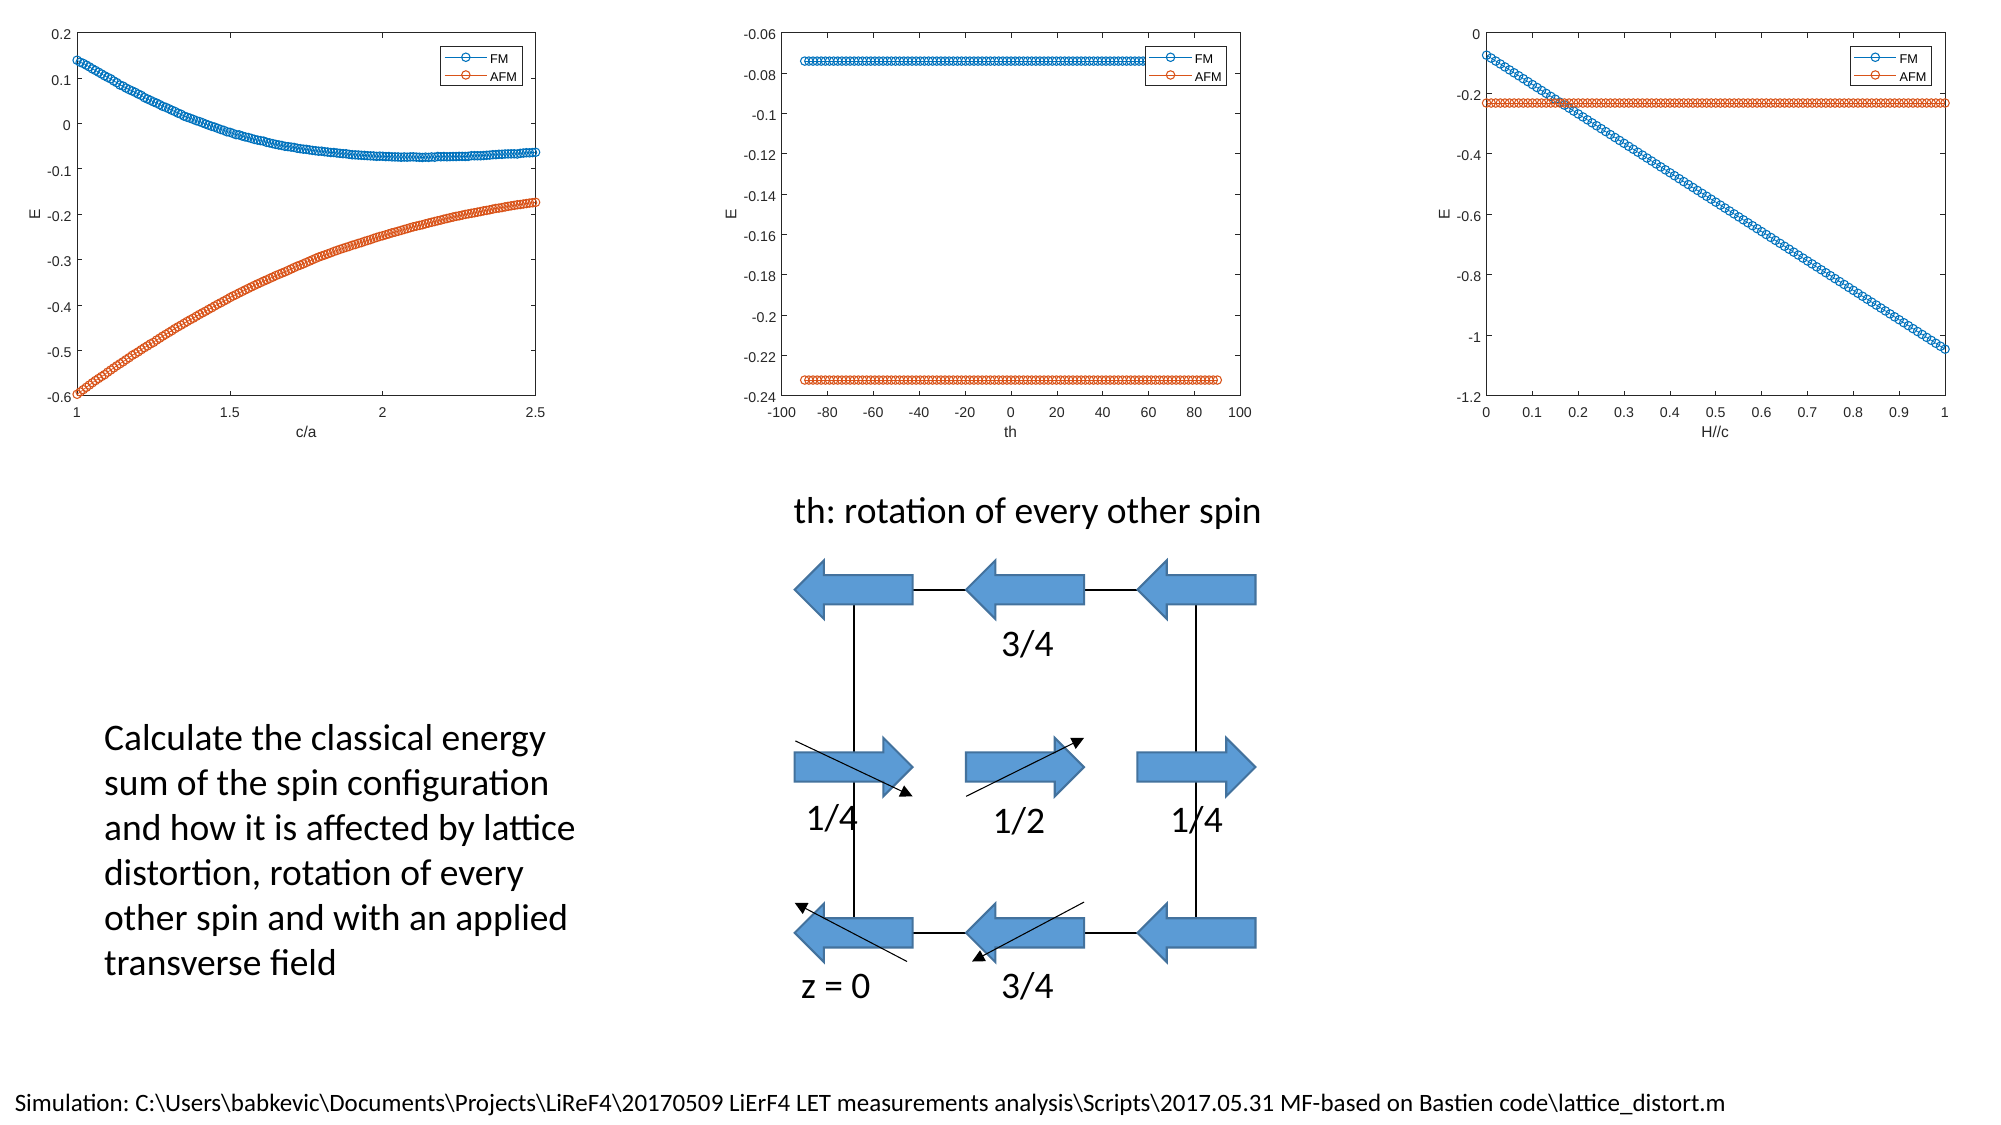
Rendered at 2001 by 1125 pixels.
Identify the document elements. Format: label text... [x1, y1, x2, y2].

picture [704, 0, 1296, 444]
text_box z = 0 [786, 953, 886, 1014]
text_box [1136, 735, 1257, 787]
text_box Simulation: C:\Users\babkevic\Documents\Projects\LiReF4\20170509 LiErF4 LET measurements analysis\Scripts\2017.05.31 MF-based on Bastien code\lattice_distort.m [0, 1079, 1945, 1125]
text_box 3/4 [986, 962, 1069, 1014]
text_box 1/4 [1155, 787, 1238, 848]
text_box [964, 925, 972, 941]
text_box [965, 737, 1084, 797]
text_box 3/4 [986, 611, 1069, 672]
text_box [1136, 901, 1257, 965]
text_box 1/4 [790, 785, 874, 846]
picture [0, 0, 591, 444]
text_box [964, 557, 1086, 612]
text_box [853, 589, 1197, 934]
picture [1409, 0, 2000, 444]
text_box 1/2 [978, 797, 1061, 849]
text_box [908, 917, 914, 949]
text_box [972, 902, 1085, 962]
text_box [794, 902, 908, 962]
text_box Calculate the classical energy sum of the spin configuration and how it is affected by lattice distortion, rotation of every other spin and with an applied transverse field [89, 705, 599, 991]
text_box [795, 740, 913, 797]
text_box [793, 557, 914, 622]
text_box [1136, 557, 1257, 622]
text_box th: rotation of every other spin [778, 478, 1278, 539]
